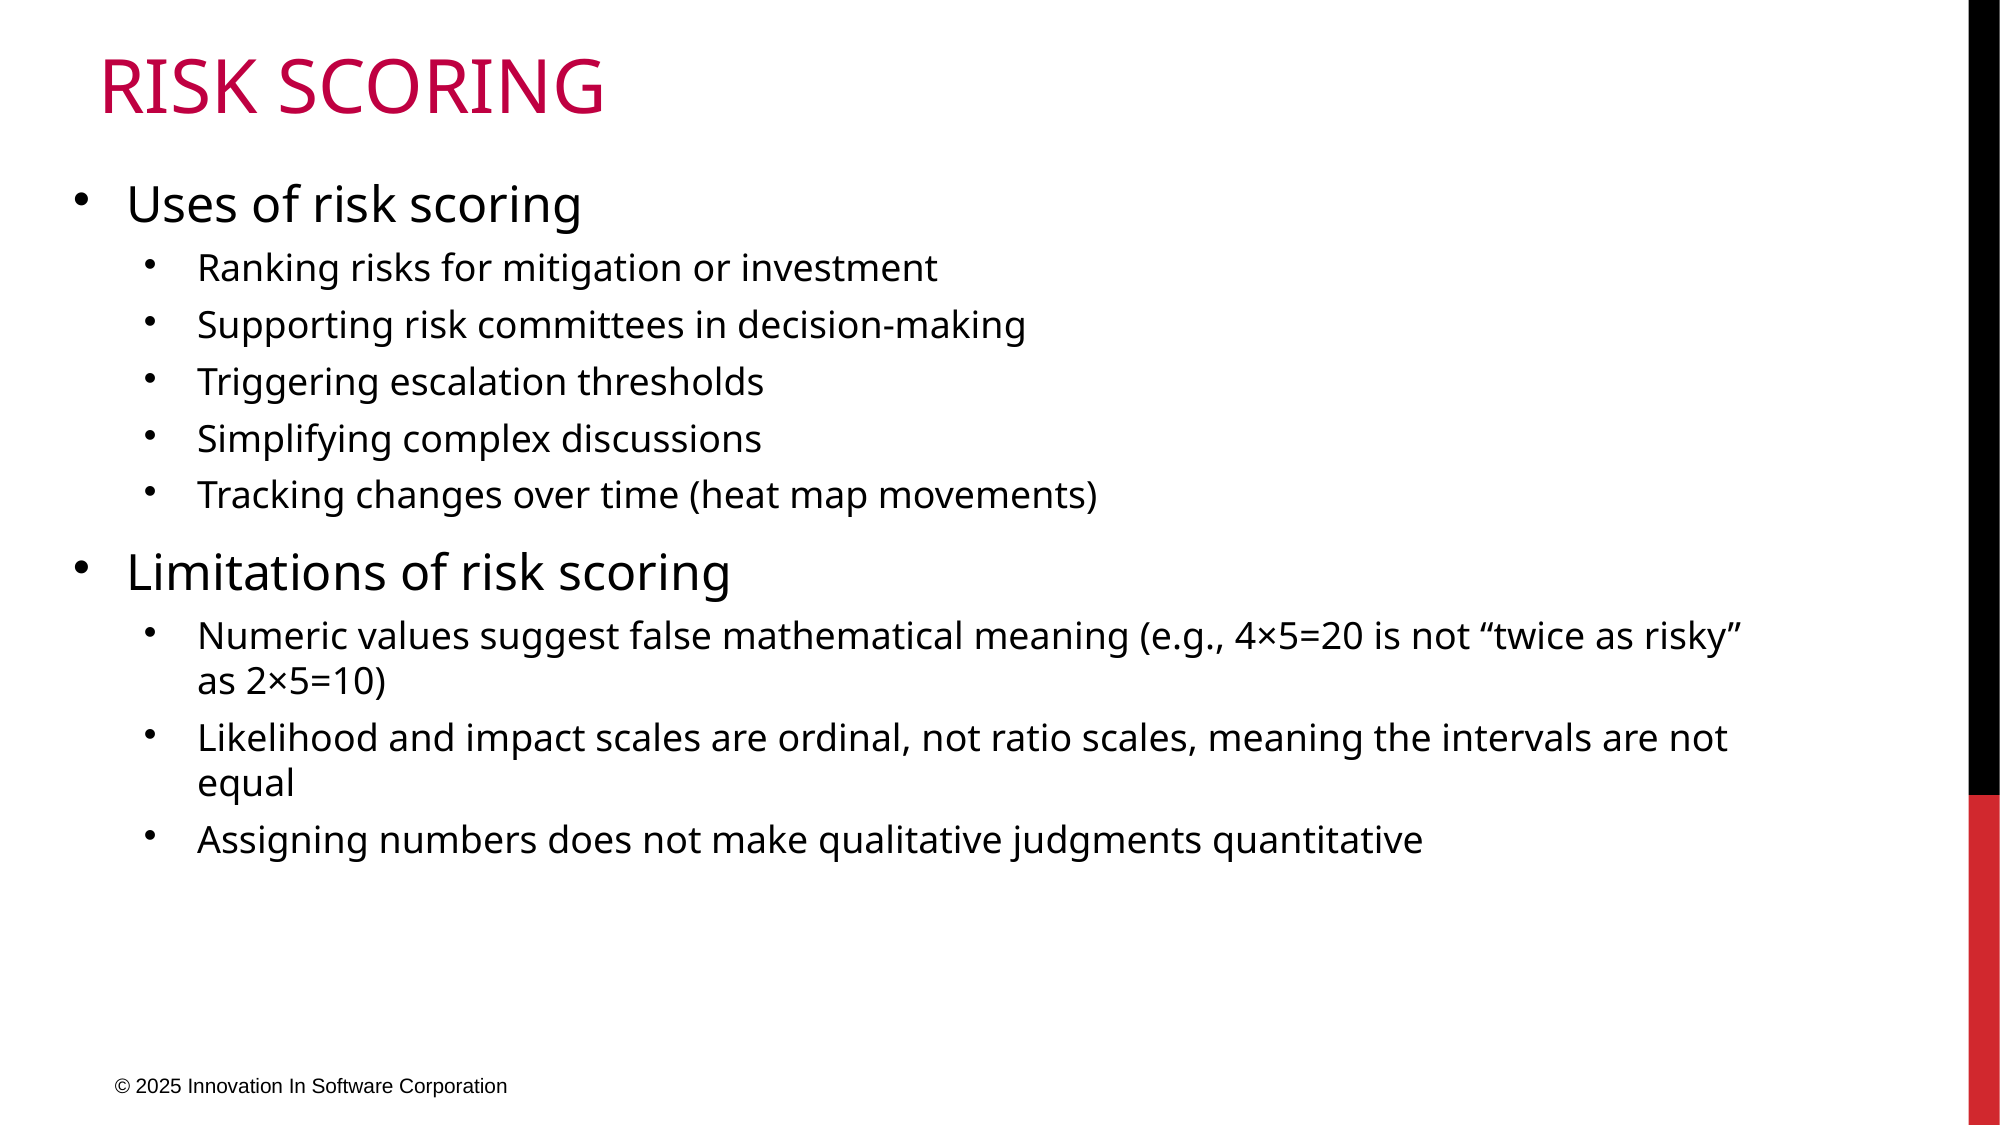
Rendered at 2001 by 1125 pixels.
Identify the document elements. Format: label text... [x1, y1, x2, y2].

footer © 2025 Innovation In Software Corporation [99, 1065, 850, 1112]
list Uses of risk scoring Ranking risks for mitigation or investment Supporting risk committees in decision-making Triggering escalation thresholds Simplifying complex discussions Tracking changes over time (heat map movements) Limitations of risk scoring Numeric values suggest false mathematical meaning (e.g., 4×5=20 is not “twice as risky” as 2×5=10) Likelihood and impact scales are ordinal, not ratio scales, meaning the intervals are not equal Assigning numbers does not make qualitative judgments quantitative [55, 172, 1752, 990]
title Risk Scoring [98, 0, 1770, 186]
